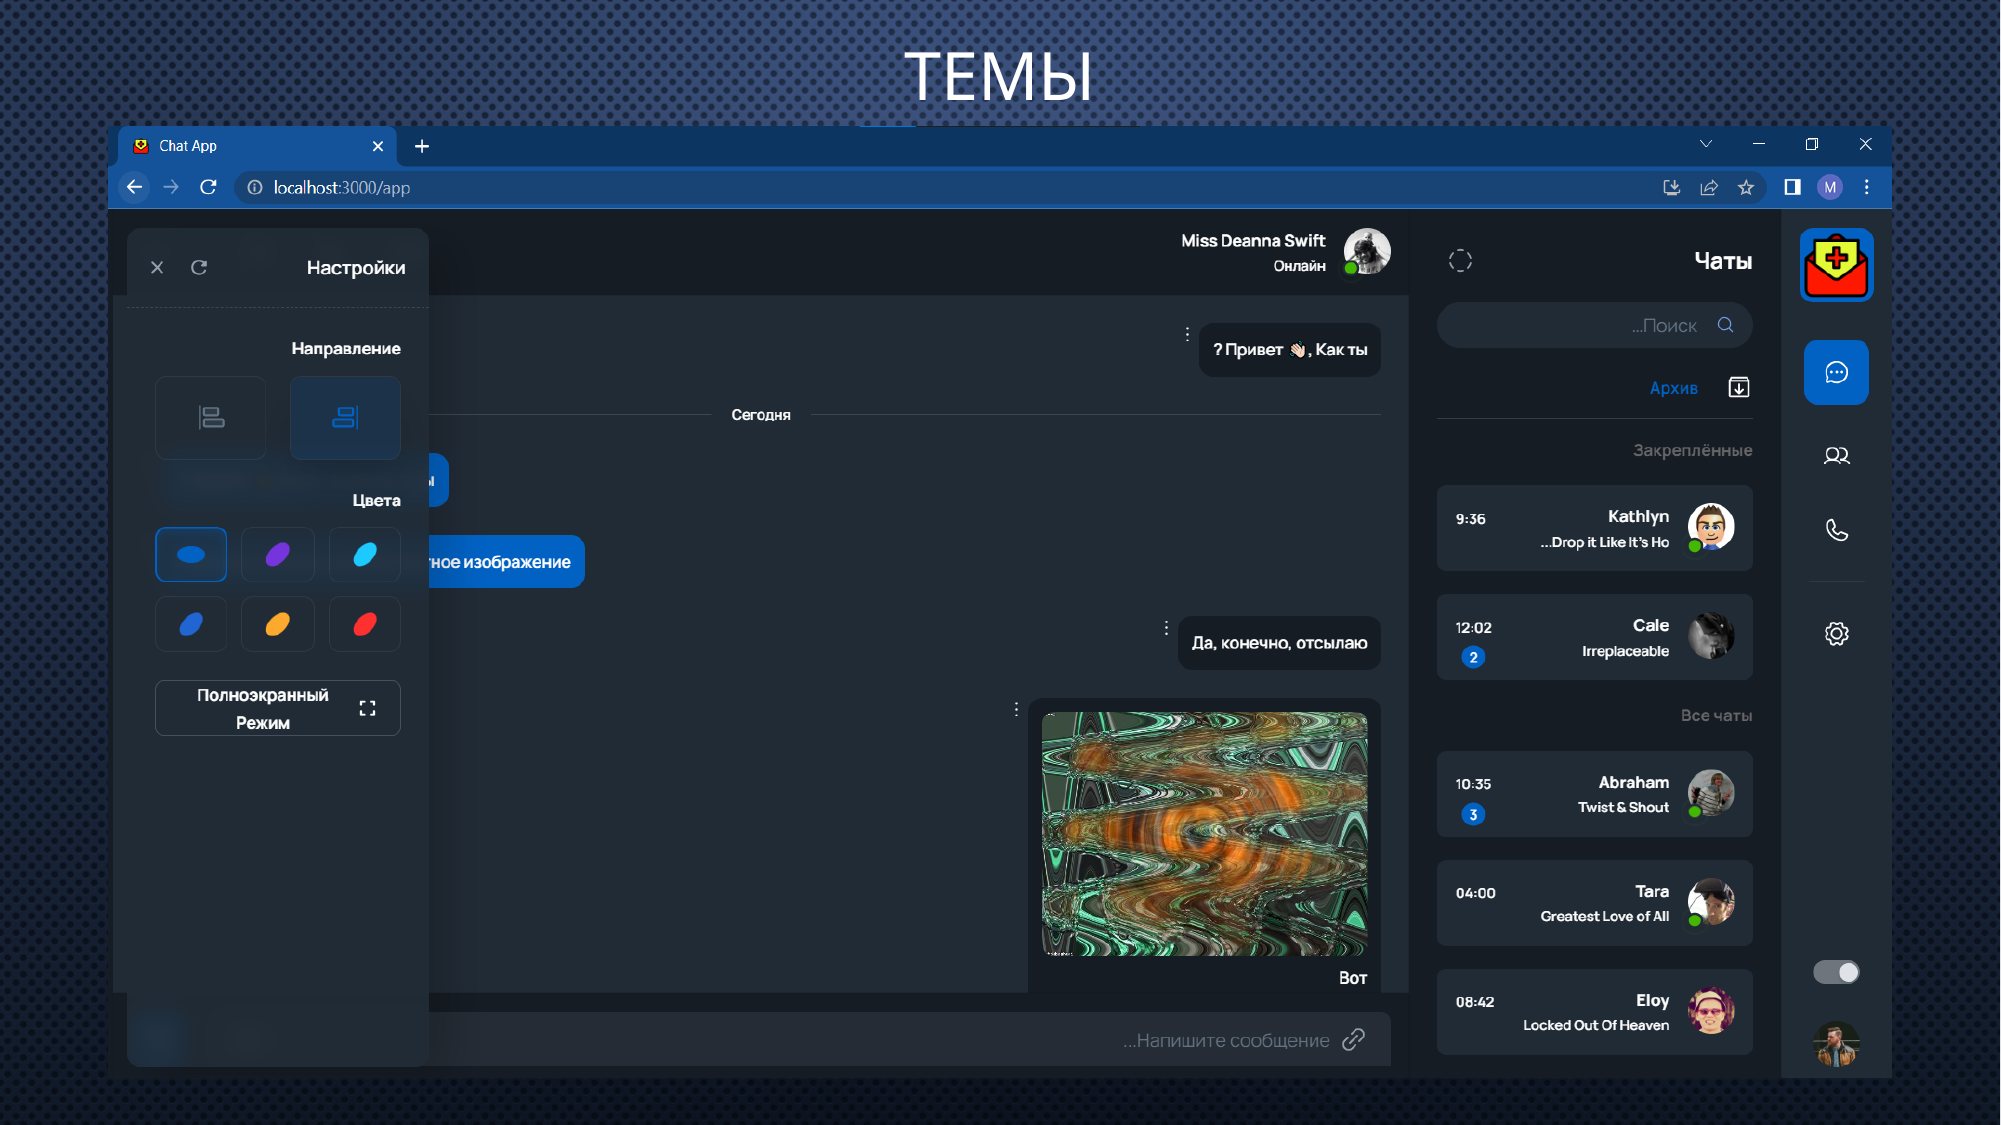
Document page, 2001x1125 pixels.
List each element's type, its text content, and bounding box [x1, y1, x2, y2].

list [107, 126, 1893, 1078]
title Темы [187, 20, 1813, 126]
